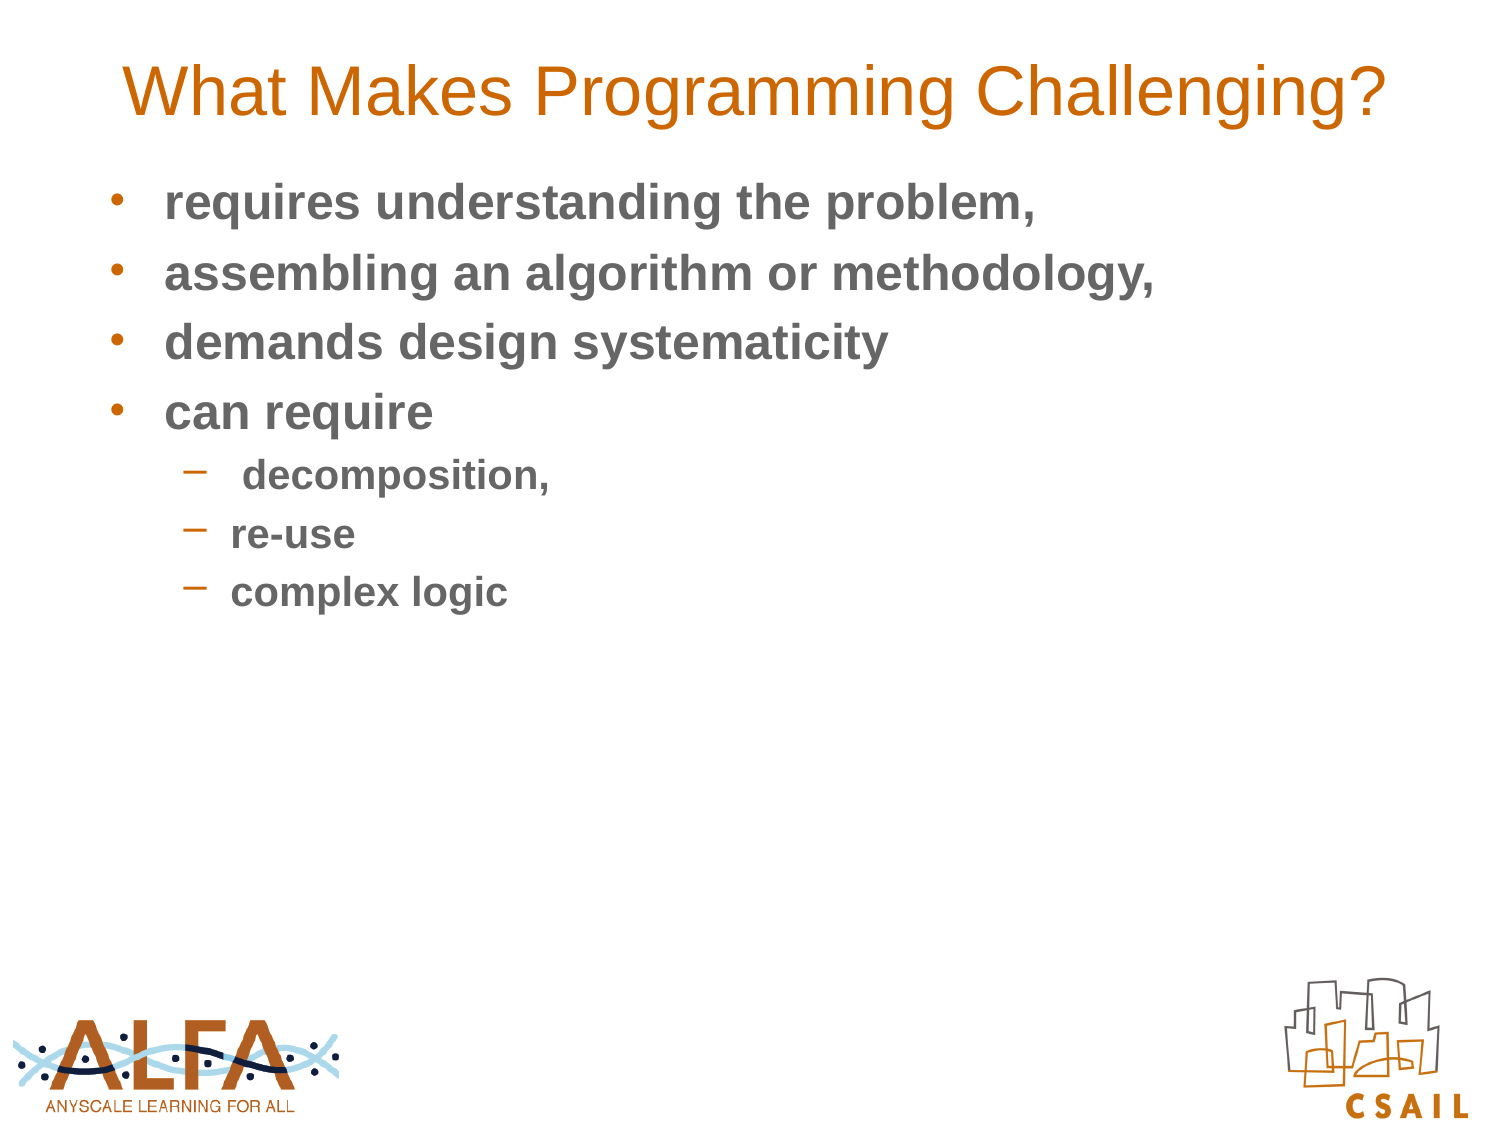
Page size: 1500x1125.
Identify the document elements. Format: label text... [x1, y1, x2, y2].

title What Makes Programming Challenging? [37, 37, 1475, 138]
picture [1261, 960, 1500, 1123]
picture [13, 1009, 339, 1113]
list requires understanding the problem, assembling an algorithm or methodology, demands design systematicity can require decomposition, re-use complex logic [93, 162, 1419, 988]
